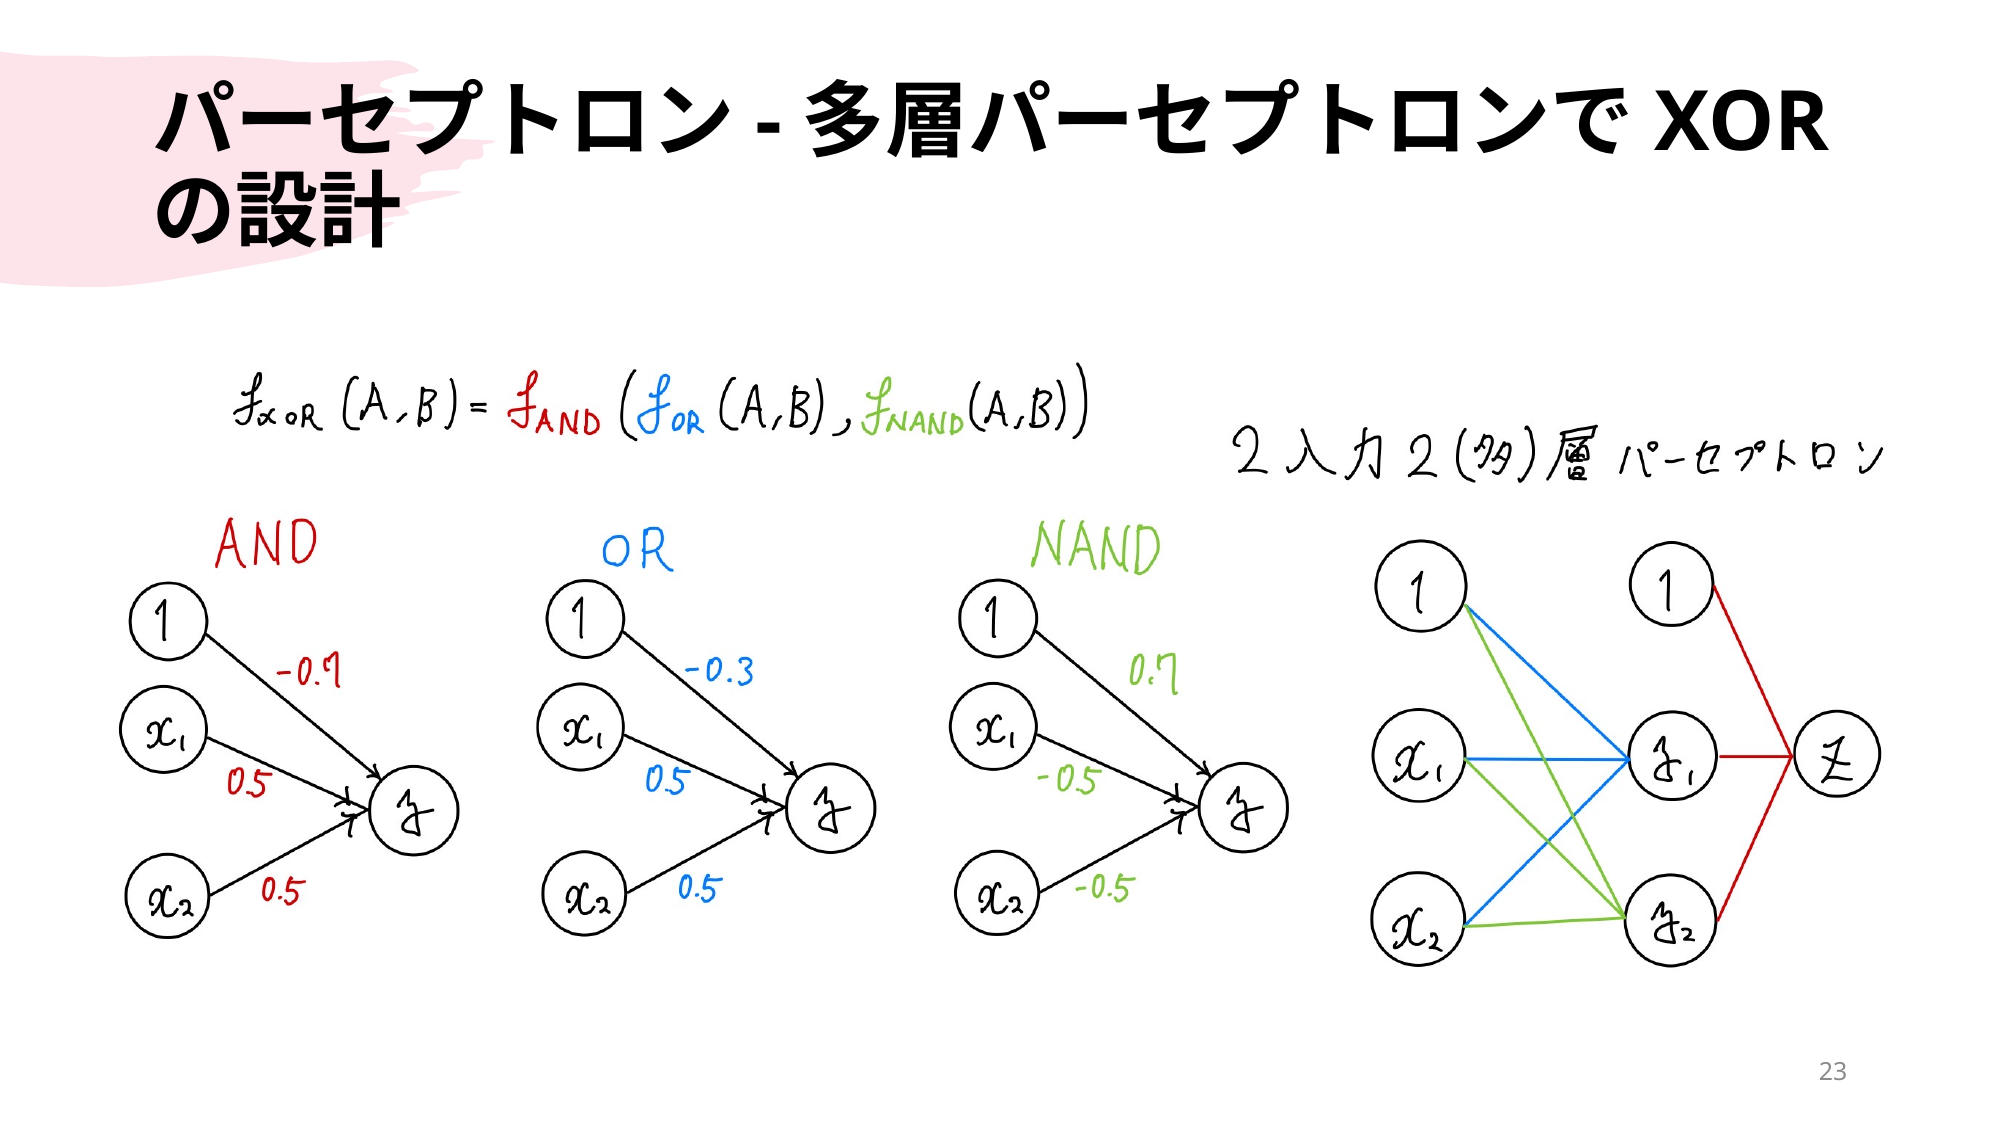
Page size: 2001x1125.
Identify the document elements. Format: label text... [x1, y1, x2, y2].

title パーセプトロン-多層パーセプトロンでXORの設計 [137, 59, 1863, 278]
slide_number 23 [1412, 1043, 1863, 1103]
picture [97, 309, 1903, 1043]
